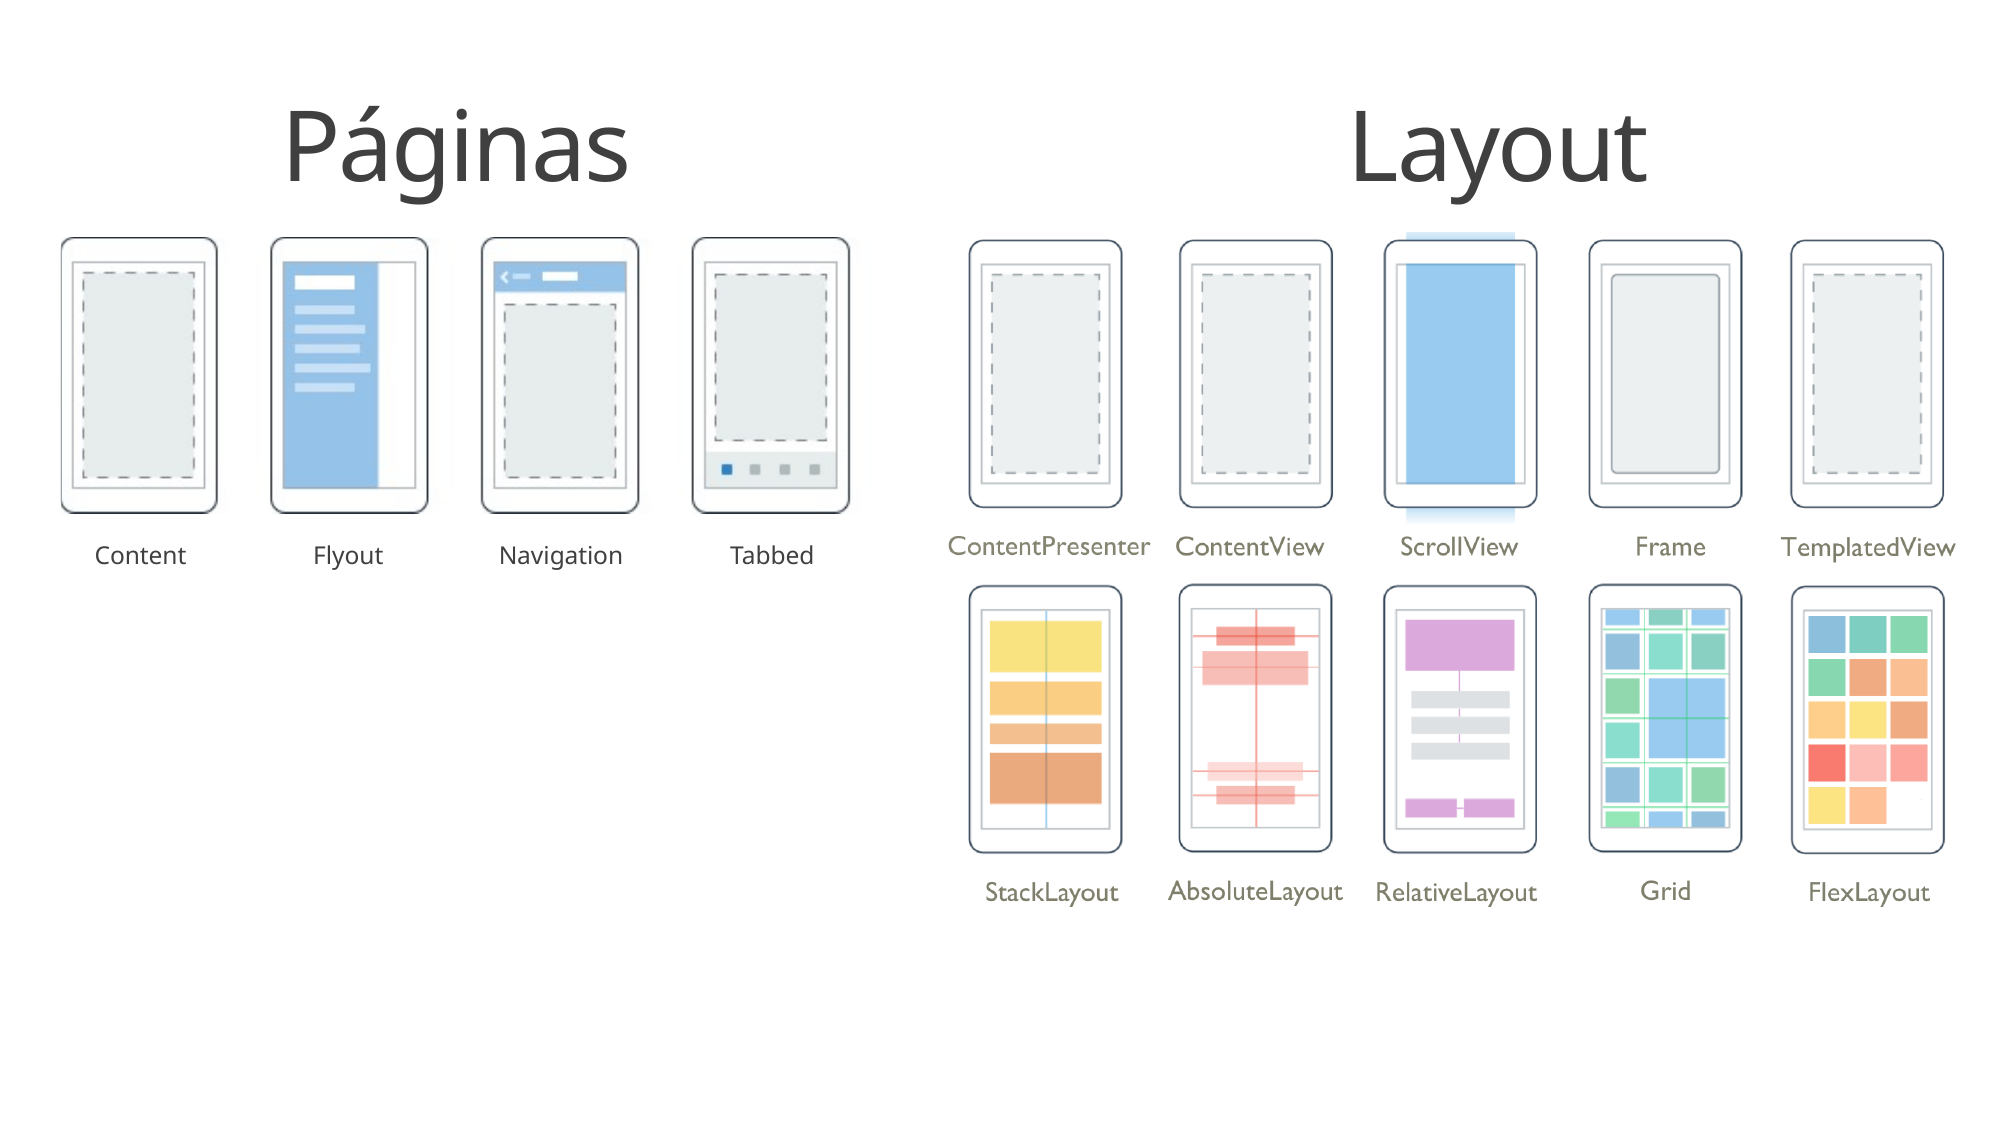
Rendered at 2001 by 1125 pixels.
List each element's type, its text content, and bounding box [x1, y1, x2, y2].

picture [929, 231, 1961, 911]
title Layouts [1315, 82, 1672, 230]
text_box Páginas [63, 82, 850, 230]
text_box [60, 237, 873, 578]
